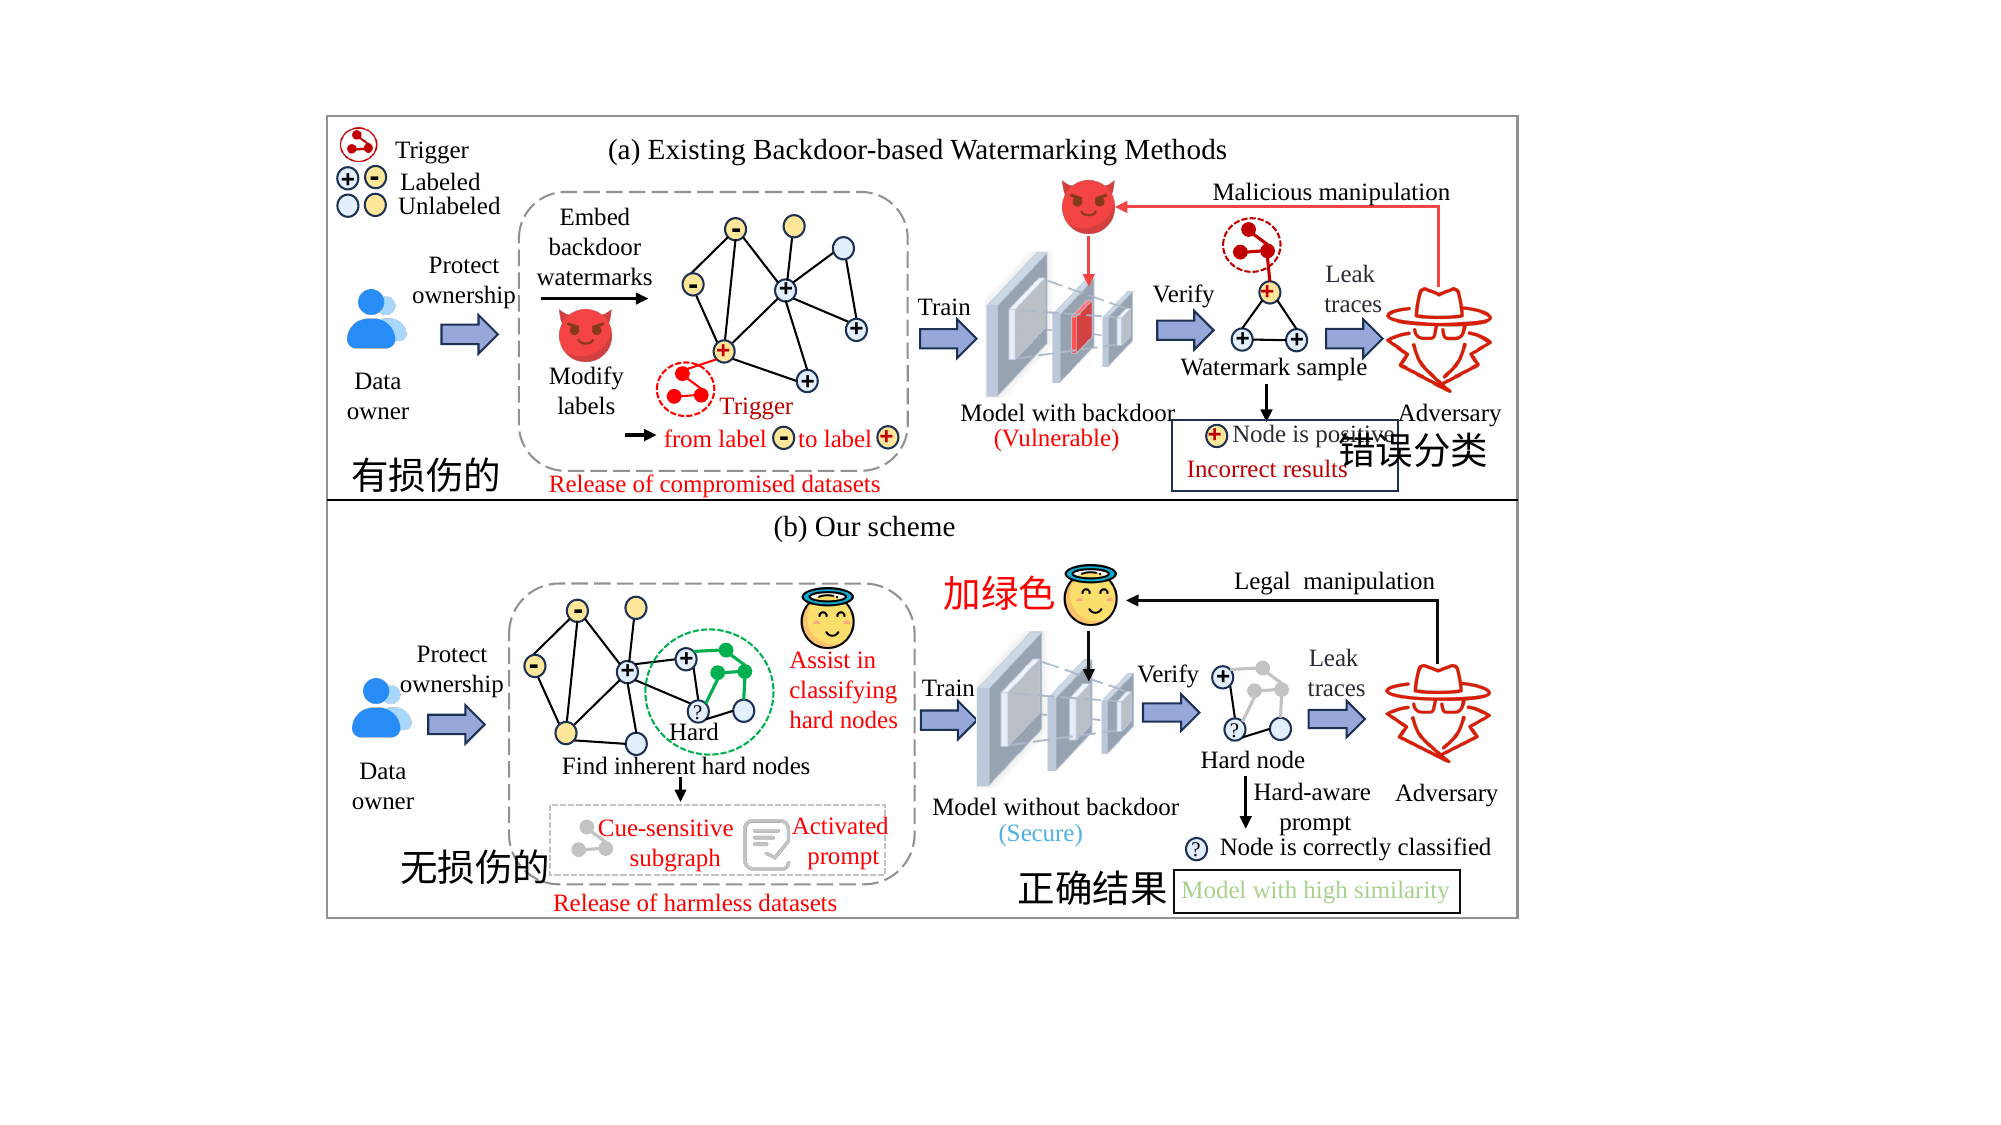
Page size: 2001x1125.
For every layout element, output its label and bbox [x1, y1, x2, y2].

picture [976, 631, 1137, 788]
picture [342, 668, 421, 747]
picture [1062, 180, 1115, 234]
picture [333, 124, 386, 169]
picture [797, 587, 858, 649]
picture [1385, 664, 1491, 763]
picture [336, 279, 416, 358]
picture [985, 251, 1135, 398]
picture [559, 309, 612, 362]
picture [1060, 564, 1121, 626]
text_box [326, 85, 1519, 924]
picture [1386, 287, 1492, 393]
picture [741, 819, 792, 871]
